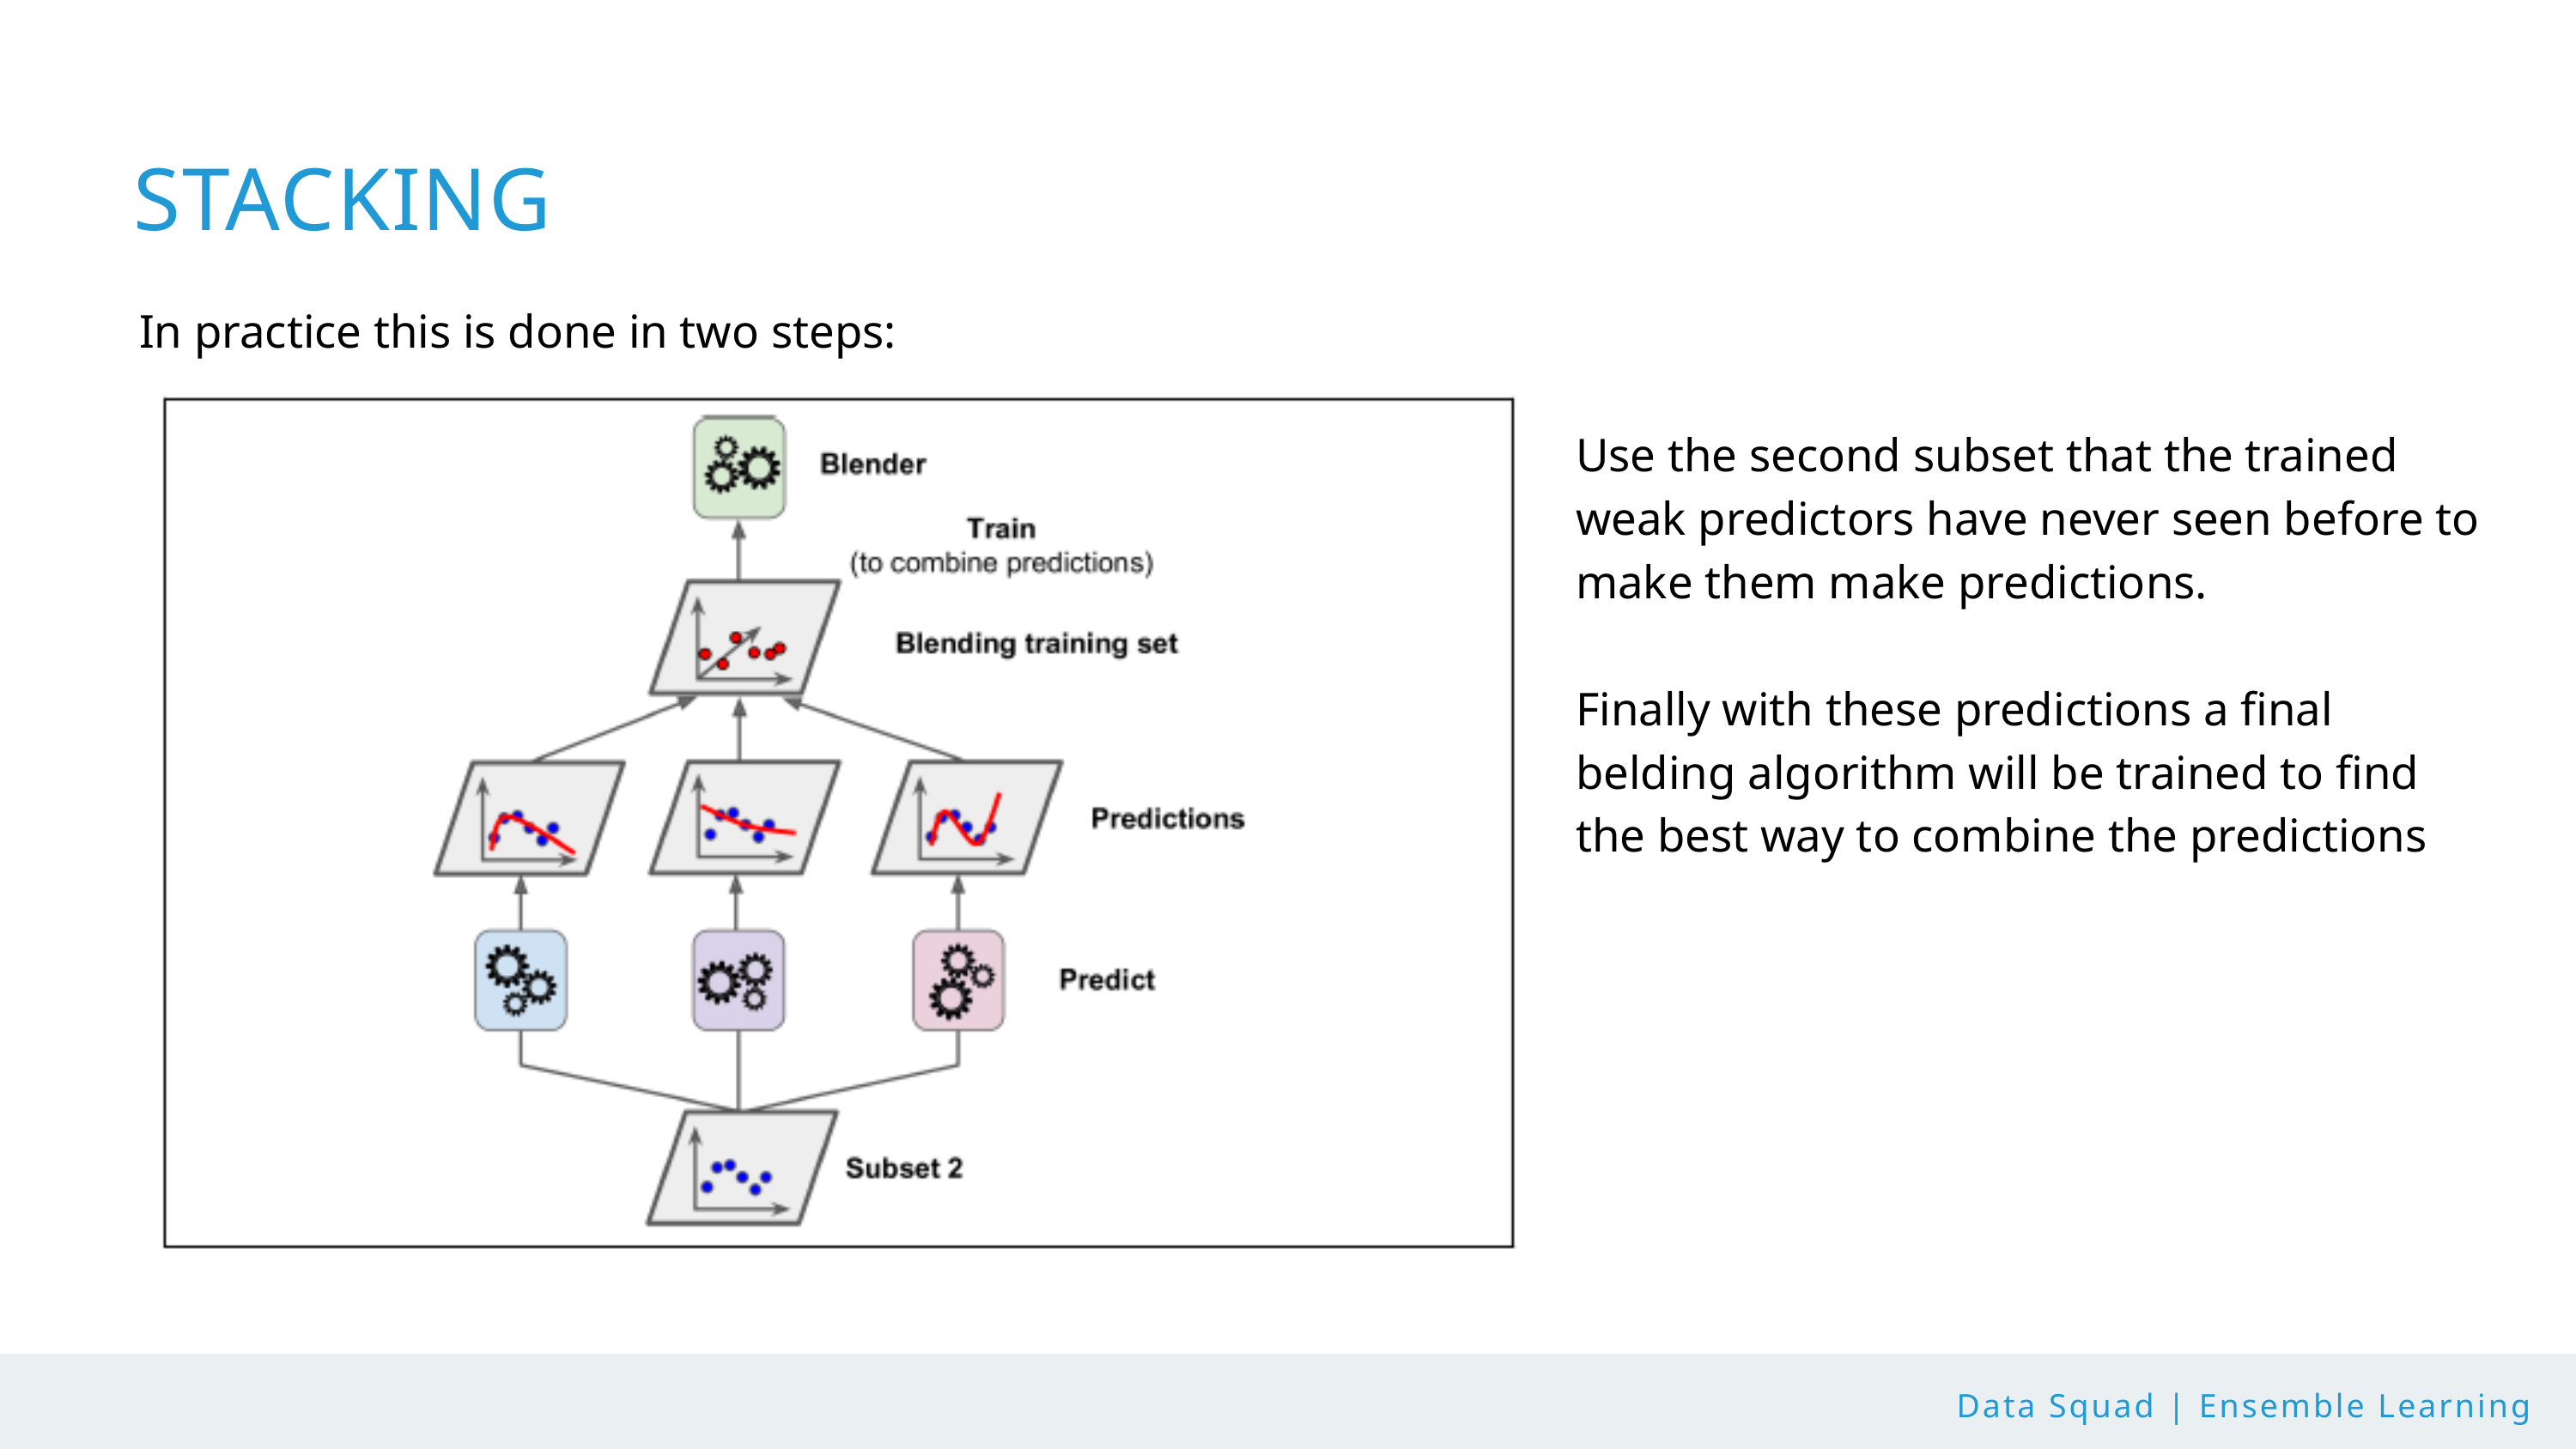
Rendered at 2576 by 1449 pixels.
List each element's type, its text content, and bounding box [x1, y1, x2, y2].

text_box Use the second subset that the trained weak predictors have never seen before to make them make predictions. Finally with these predictions a final belding algorithm will be trained to find the best way to combine the predictions [1576, 417, 2482, 862]
text_box STACKING [133, 144, 2539, 248]
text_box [0, 1353, 2576, 1449]
text_box In practice this is done in two steps: [139, 294, 1046, 358]
text_box [133, 382, 1529, 1258]
